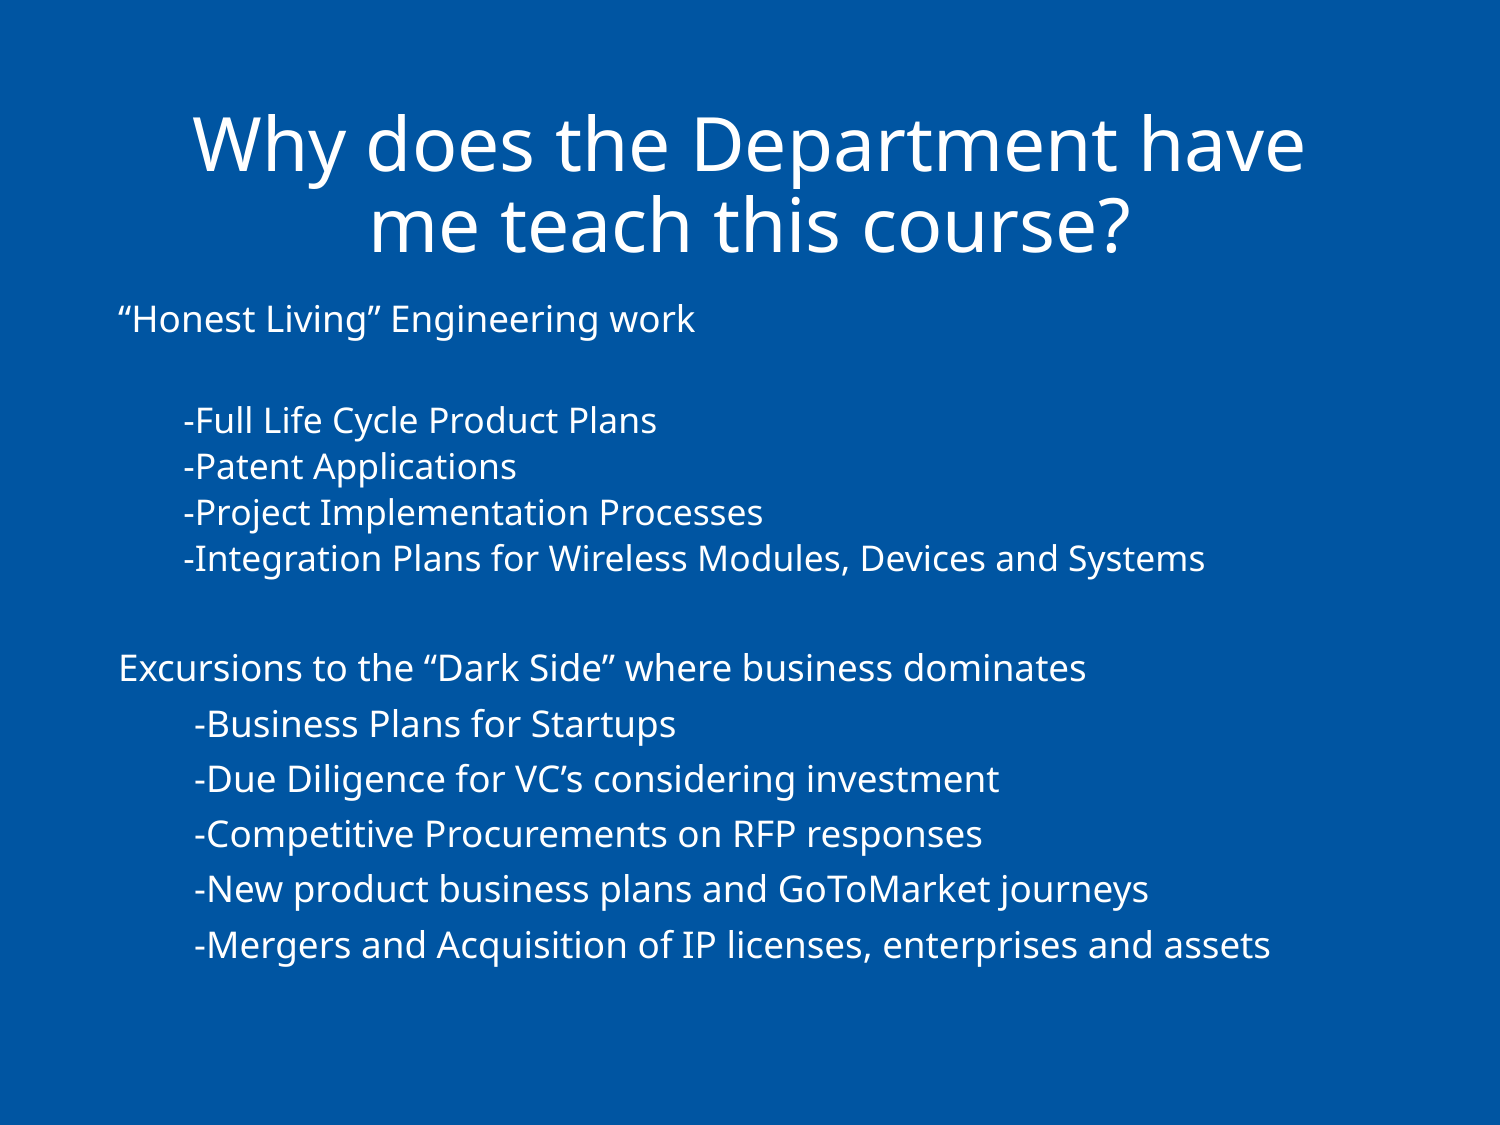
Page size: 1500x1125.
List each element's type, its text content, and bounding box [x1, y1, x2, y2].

title Why does the Department have me teach this course? [103, 115, 1397, 261]
list “Honest Living” Engineering work -Full Life Cycle Product Plans -Patent Applications -Project Implementation Processes -Integration Plans for Wireless Modules, Devices and Systems Excursions to the “Dark Side” where business dominates -Business Plans for Startups -Due Diligence for VC’s considering investment -Competitive Procurements on RFP responses -New product business plans and GoToMarket journeys -Mergers and Acquisition of IP licenses, enterprises and assets [103, 292, 1397, 1030]
